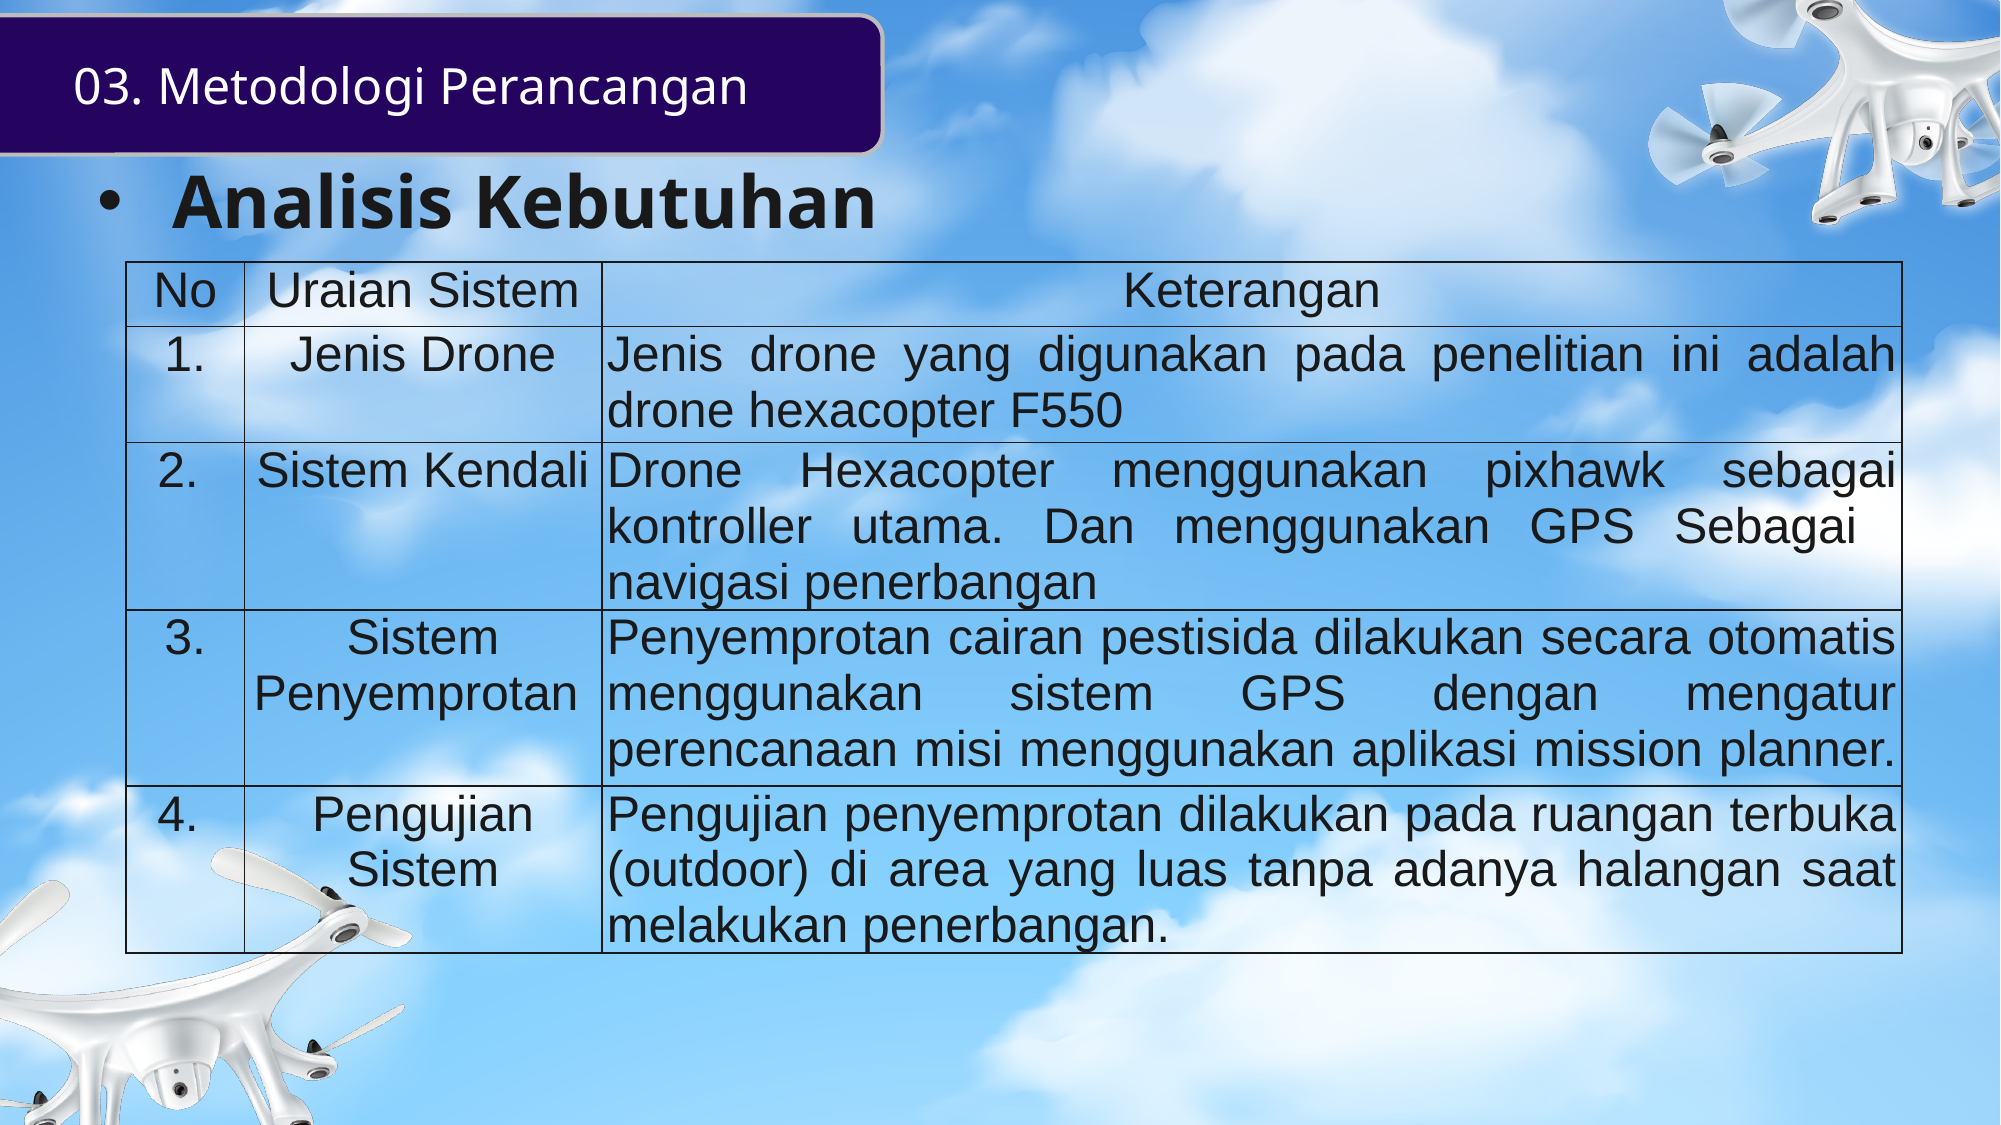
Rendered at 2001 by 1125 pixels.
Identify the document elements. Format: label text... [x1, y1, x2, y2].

picture [0, 0, 2001, 1125]
table_cell 3. [127, 611, 244, 785]
table_cell VCC [1650, 232, 1766, 237]
table_cell Sistem Penyemprotan [245, 611, 601, 785]
table_cell Penyemprotan cairan pestisida dilakukan secara otomatis menggunakan sistem GPS dengan mengatur perencanaan misi menggunakan aplikasi mission planner. [603, 611, 1901, 785]
table_cell Pengujian penyemprotan dilakukan pada ruangan terbuka (outdoor) di area yang luas tanpa adanya halangan saat melakukan penerbangan. [603, 787, 1901, 952]
table_cell Jenis drone yang digunakan pada penelitian ini adalah drone hexacopter F550 [603, 327, 1901, 442]
text_box 03. Metodologi Perancangan [0, 13, 885, 157]
table_cell Jenis Drone [245, 327, 601, 442]
table_cell 1. [127, 327, 244, 442]
table_cell Pengujian Sistem [245, 787, 601, 952]
title Analisis Kebutuhan [77, 122, 1766, 264]
table_cell Drone Hexacopter menggunakan pixhawk sebagai kontroller utama. Dan menggunakan GPS Sebagai navigasi penerbangan [603, 443, 1901, 609]
table_header No [127, 263, 244, 326]
table_cell 2. [127, 443, 244, 609]
table_header Keterangan [603, 263, 1901, 326]
picture [0, 0, 1645, 122]
table_header Uraian Sistem [245, 263, 601, 326]
table_cell 4. [127, 787, 244, 823]
table_cell Sistem Kendali [245, 443, 601, 609]
